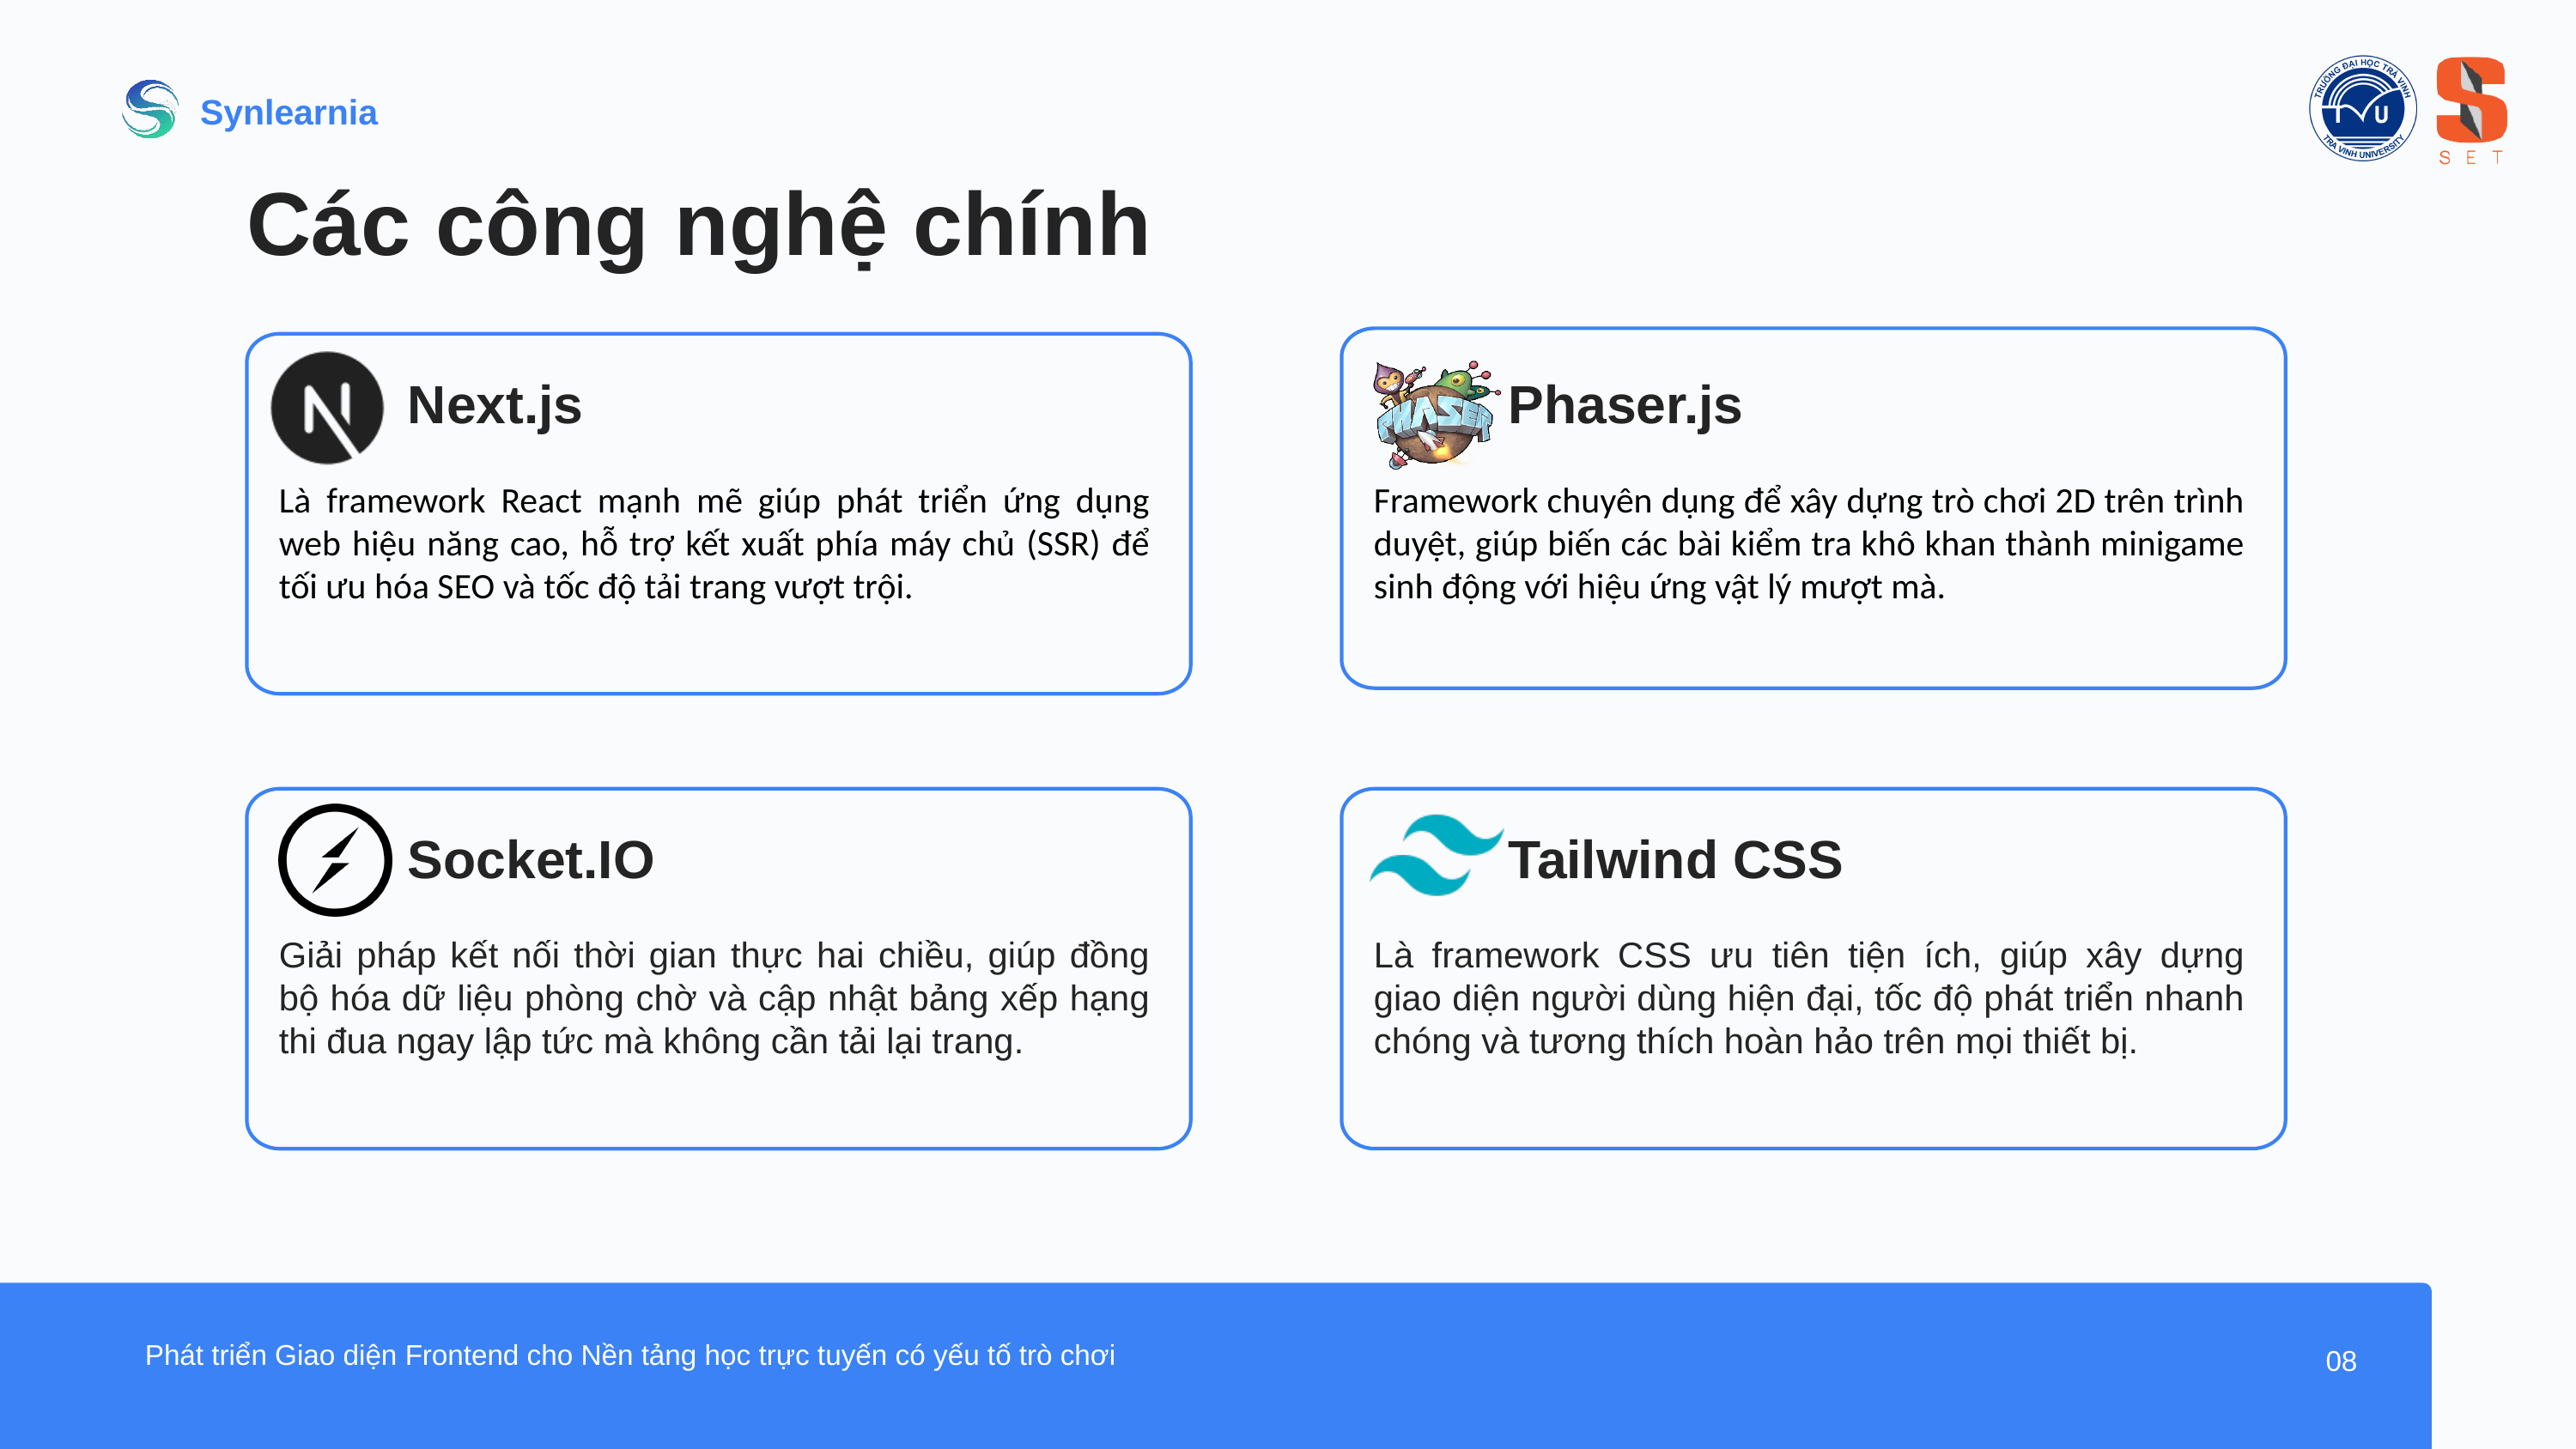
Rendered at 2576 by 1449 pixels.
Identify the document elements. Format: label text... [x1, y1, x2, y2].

text_box Next.js [407, 370, 1040, 435]
text_box [1341, 328, 2286, 688]
picture [1370, 359, 1504, 471]
picture [117, 76, 183, 142]
text_box [246, 333, 1191, 694]
text_box [1341, 788, 2286, 1149]
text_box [0, 1283, 2432, 1449]
text_box Các công nghệ chính [246, 166, 1303, 274]
text_box Tailwind CSS [1508, 825, 2141, 890]
picture [1369, 788, 1504, 923]
picture [278, 803, 392, 917]
picture [260, 341, 395, 476]
text_box Là framework React mạnh mẽ giúp phát triển ứng dụng web hiệu năng cao, hỗ trợ kết xuất phía máy chủ (SSR) để tối ưu hóa SEO và tốc độ tải trang vượt trội. [279, 477, 1151, 607]
text_box Là framework CSS ưu tiên tiện ích, giúp xây dựng giao diện người dùng hiện đại, tốc độ phát triển nhanh chóng và tương thích hoàn hảo trên mọi thiết bị. [1374, 932, 2245, 1062]
text_box Giải pháp kết nối thời gian thực hai chiều, giúp đồng bộ hóa dữ liệu phòng chờ và cập nhật bảng xếp hạng thi đua ngay lập tức mà không cần tải lại trang. [279, 932, 1151, 1062]
text_box Phaser.js [1508, 370, 2141, 435]
text_box [246, 788, 1191, 1149]
text_box Socket.IO [407, 825, 1040, 890]
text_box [149, 53, 2522, 165]
text_box Framework chuyên dụng để xây dựng trò chơi 2D trên trình duyệt, giúp biến các bài kiểm tra khô khan thành minigame sinh động với hiệu ứng vật lý mượt mà. [1374, 477, 2245, 607]
